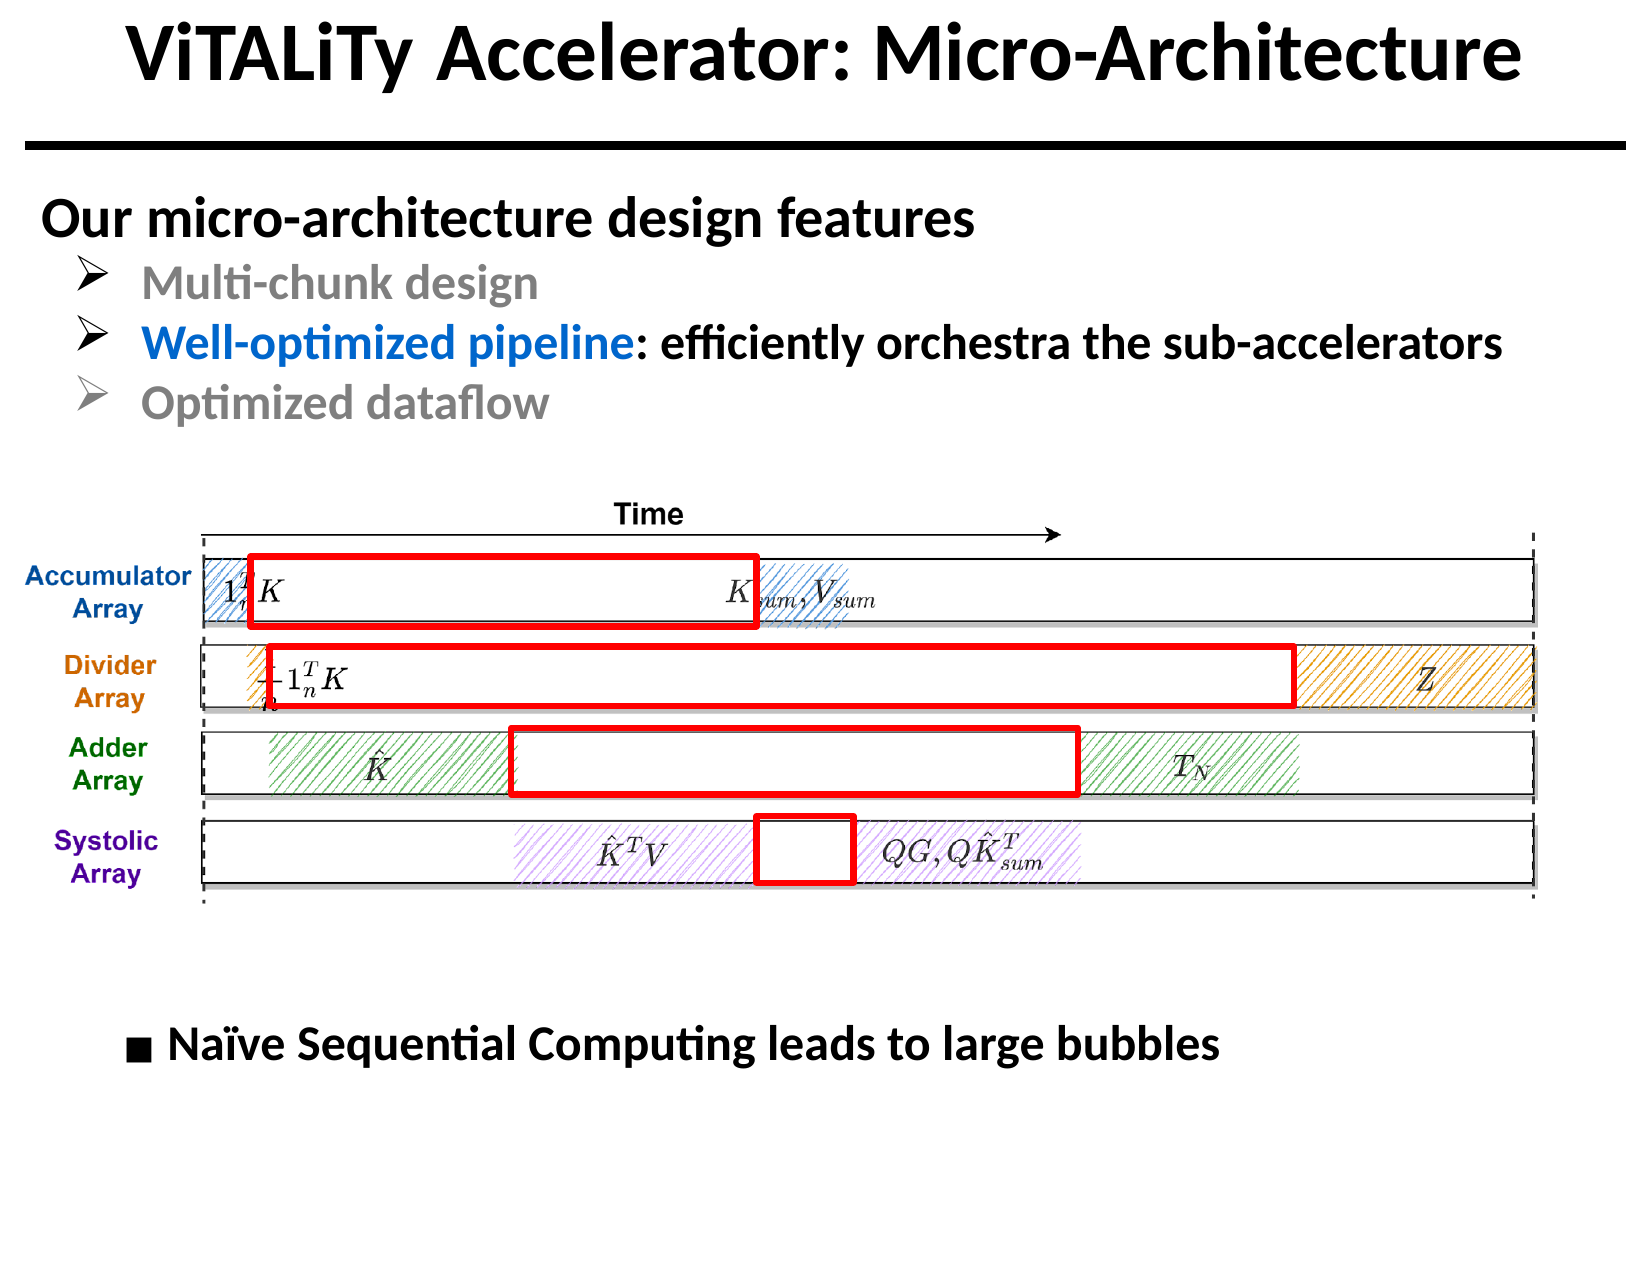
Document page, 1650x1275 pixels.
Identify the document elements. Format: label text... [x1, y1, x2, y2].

text_box Naïve Sequential Computing leads to large bubbles [48, 1003, 1650, 1079]
text_box Our micro-architecture design features Multi-chunk design Well-optimized pipeline: efficiently orchestra the sub-accelerators Optimized dataflow [0, 171, 1650, 437]
picture [24, 497, 1538, 908]
title ViTALiTy Accelerator: Micro-Architecture [0, 0, 1650, 146]
